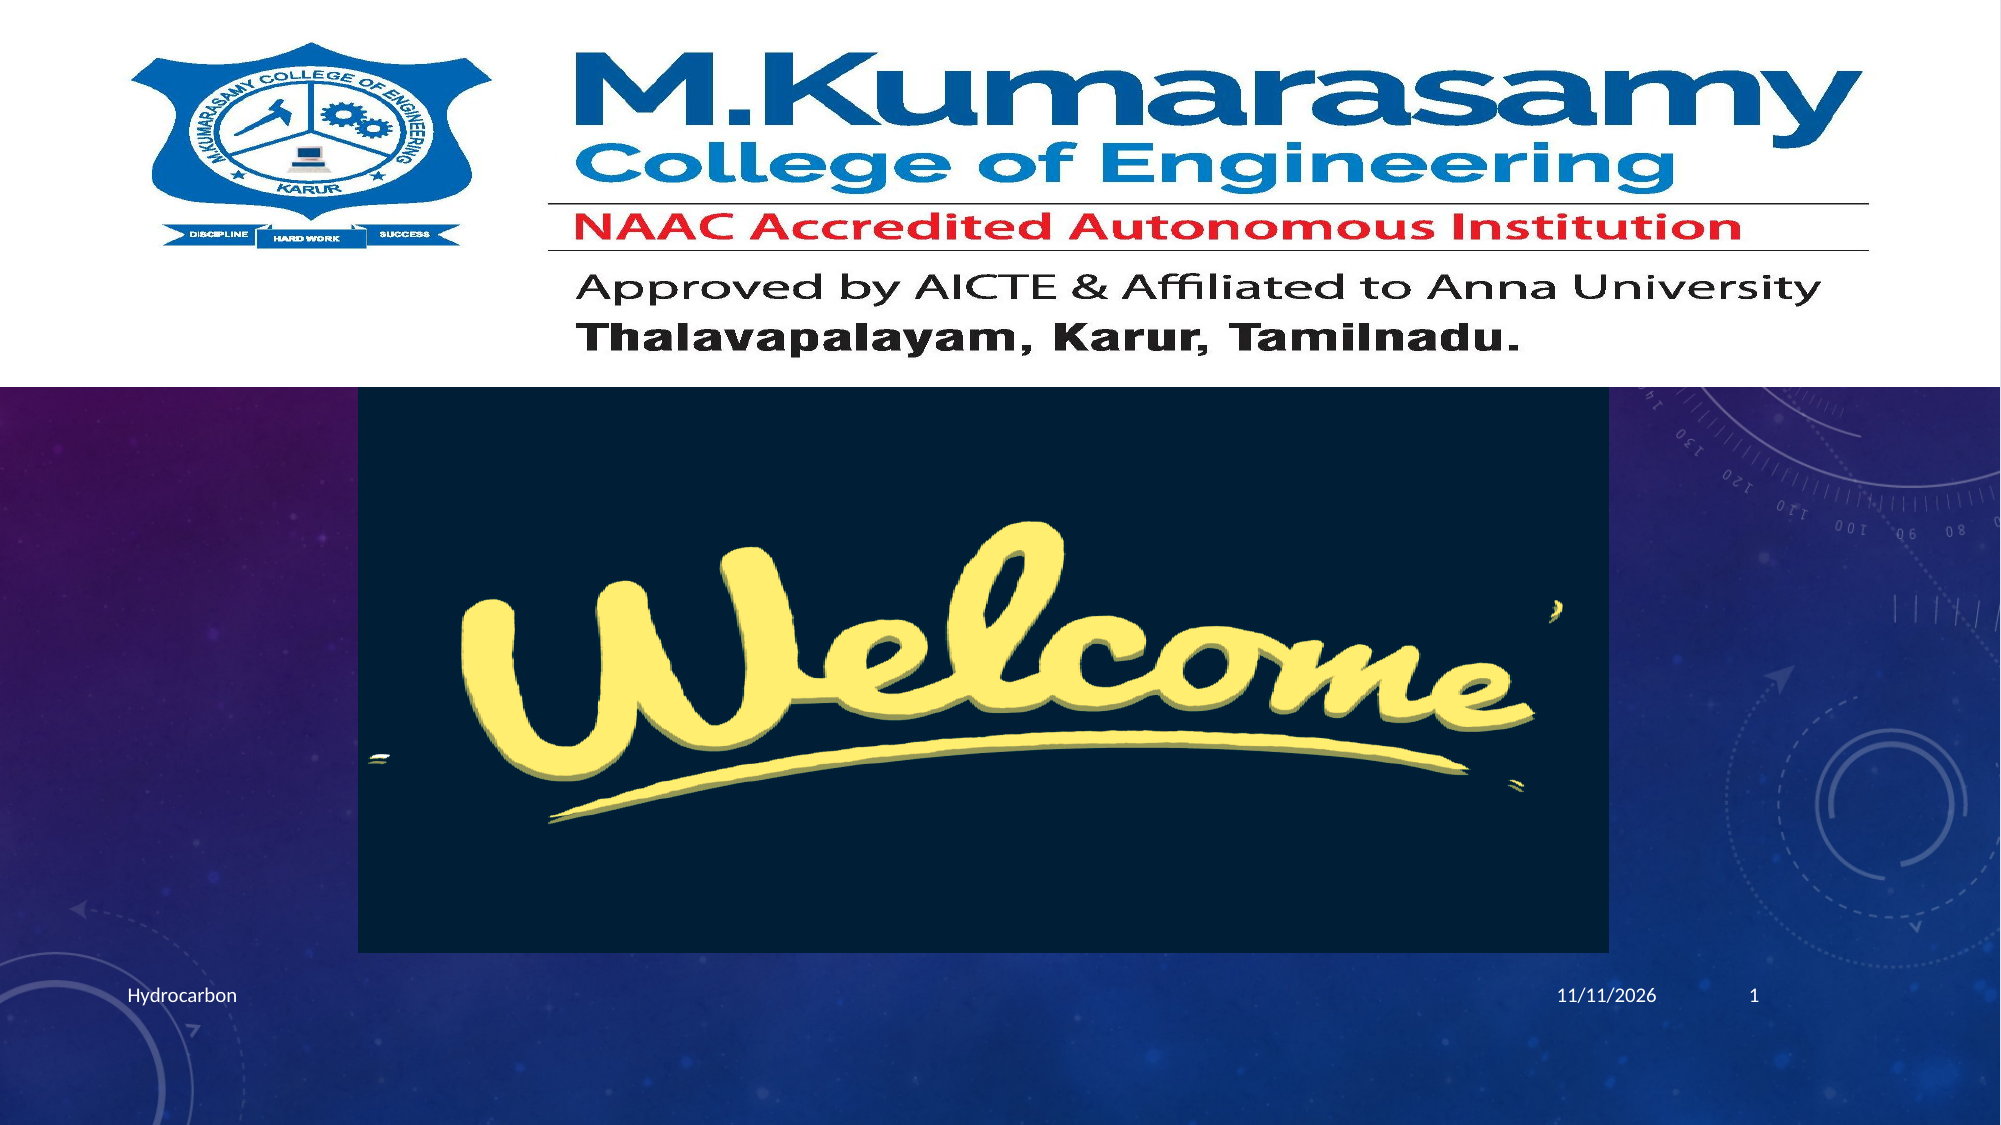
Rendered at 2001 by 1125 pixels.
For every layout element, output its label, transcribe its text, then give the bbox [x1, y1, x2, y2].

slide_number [1409, 963, 1672, 1025]
footer Hydrocarbon [112, 963, 1397, 1025]
picture [0, 0, 2001, 1125]
slide_number 1 [1684, 963, 1775, 1025]
